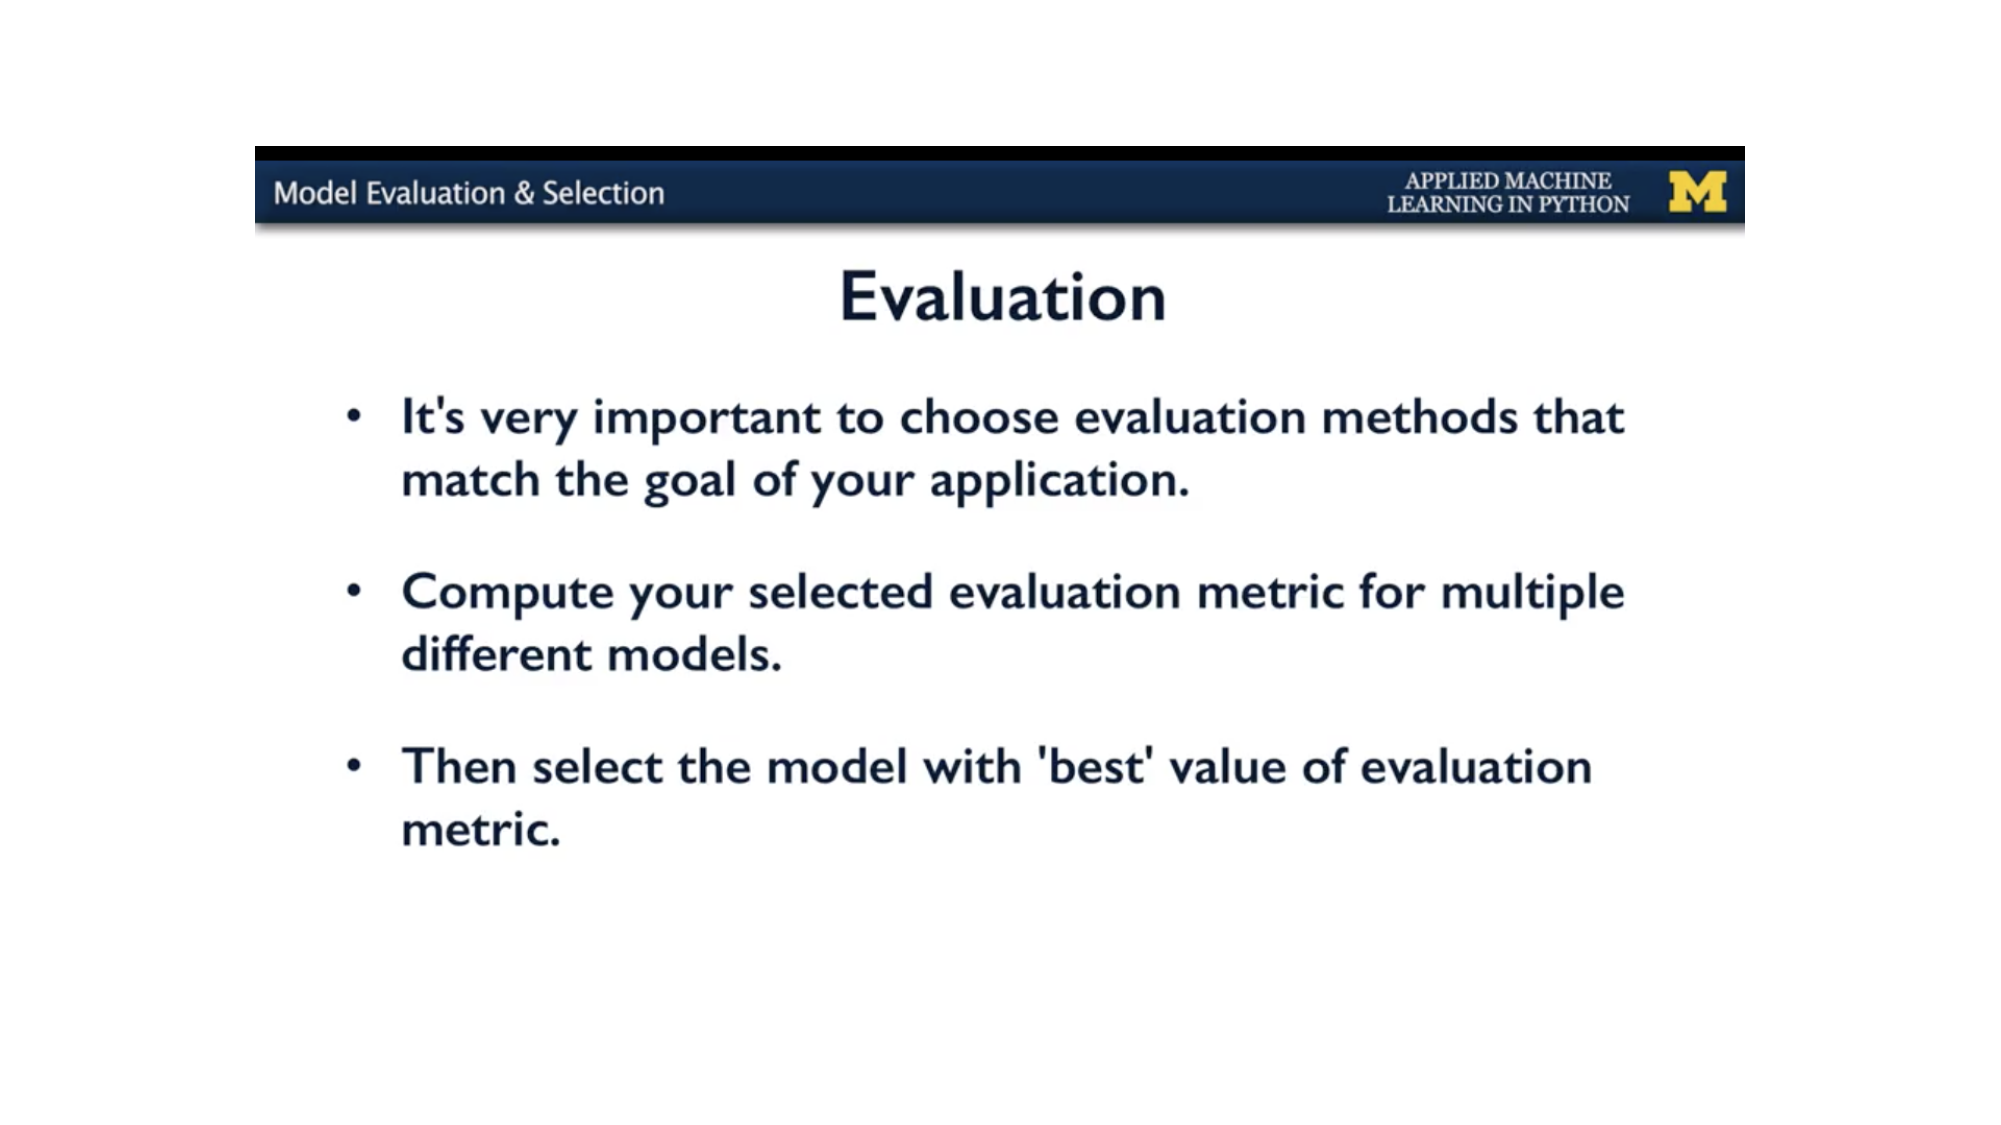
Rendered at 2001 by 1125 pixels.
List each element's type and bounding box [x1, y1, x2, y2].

picture [255, 146, 1745, 979]
